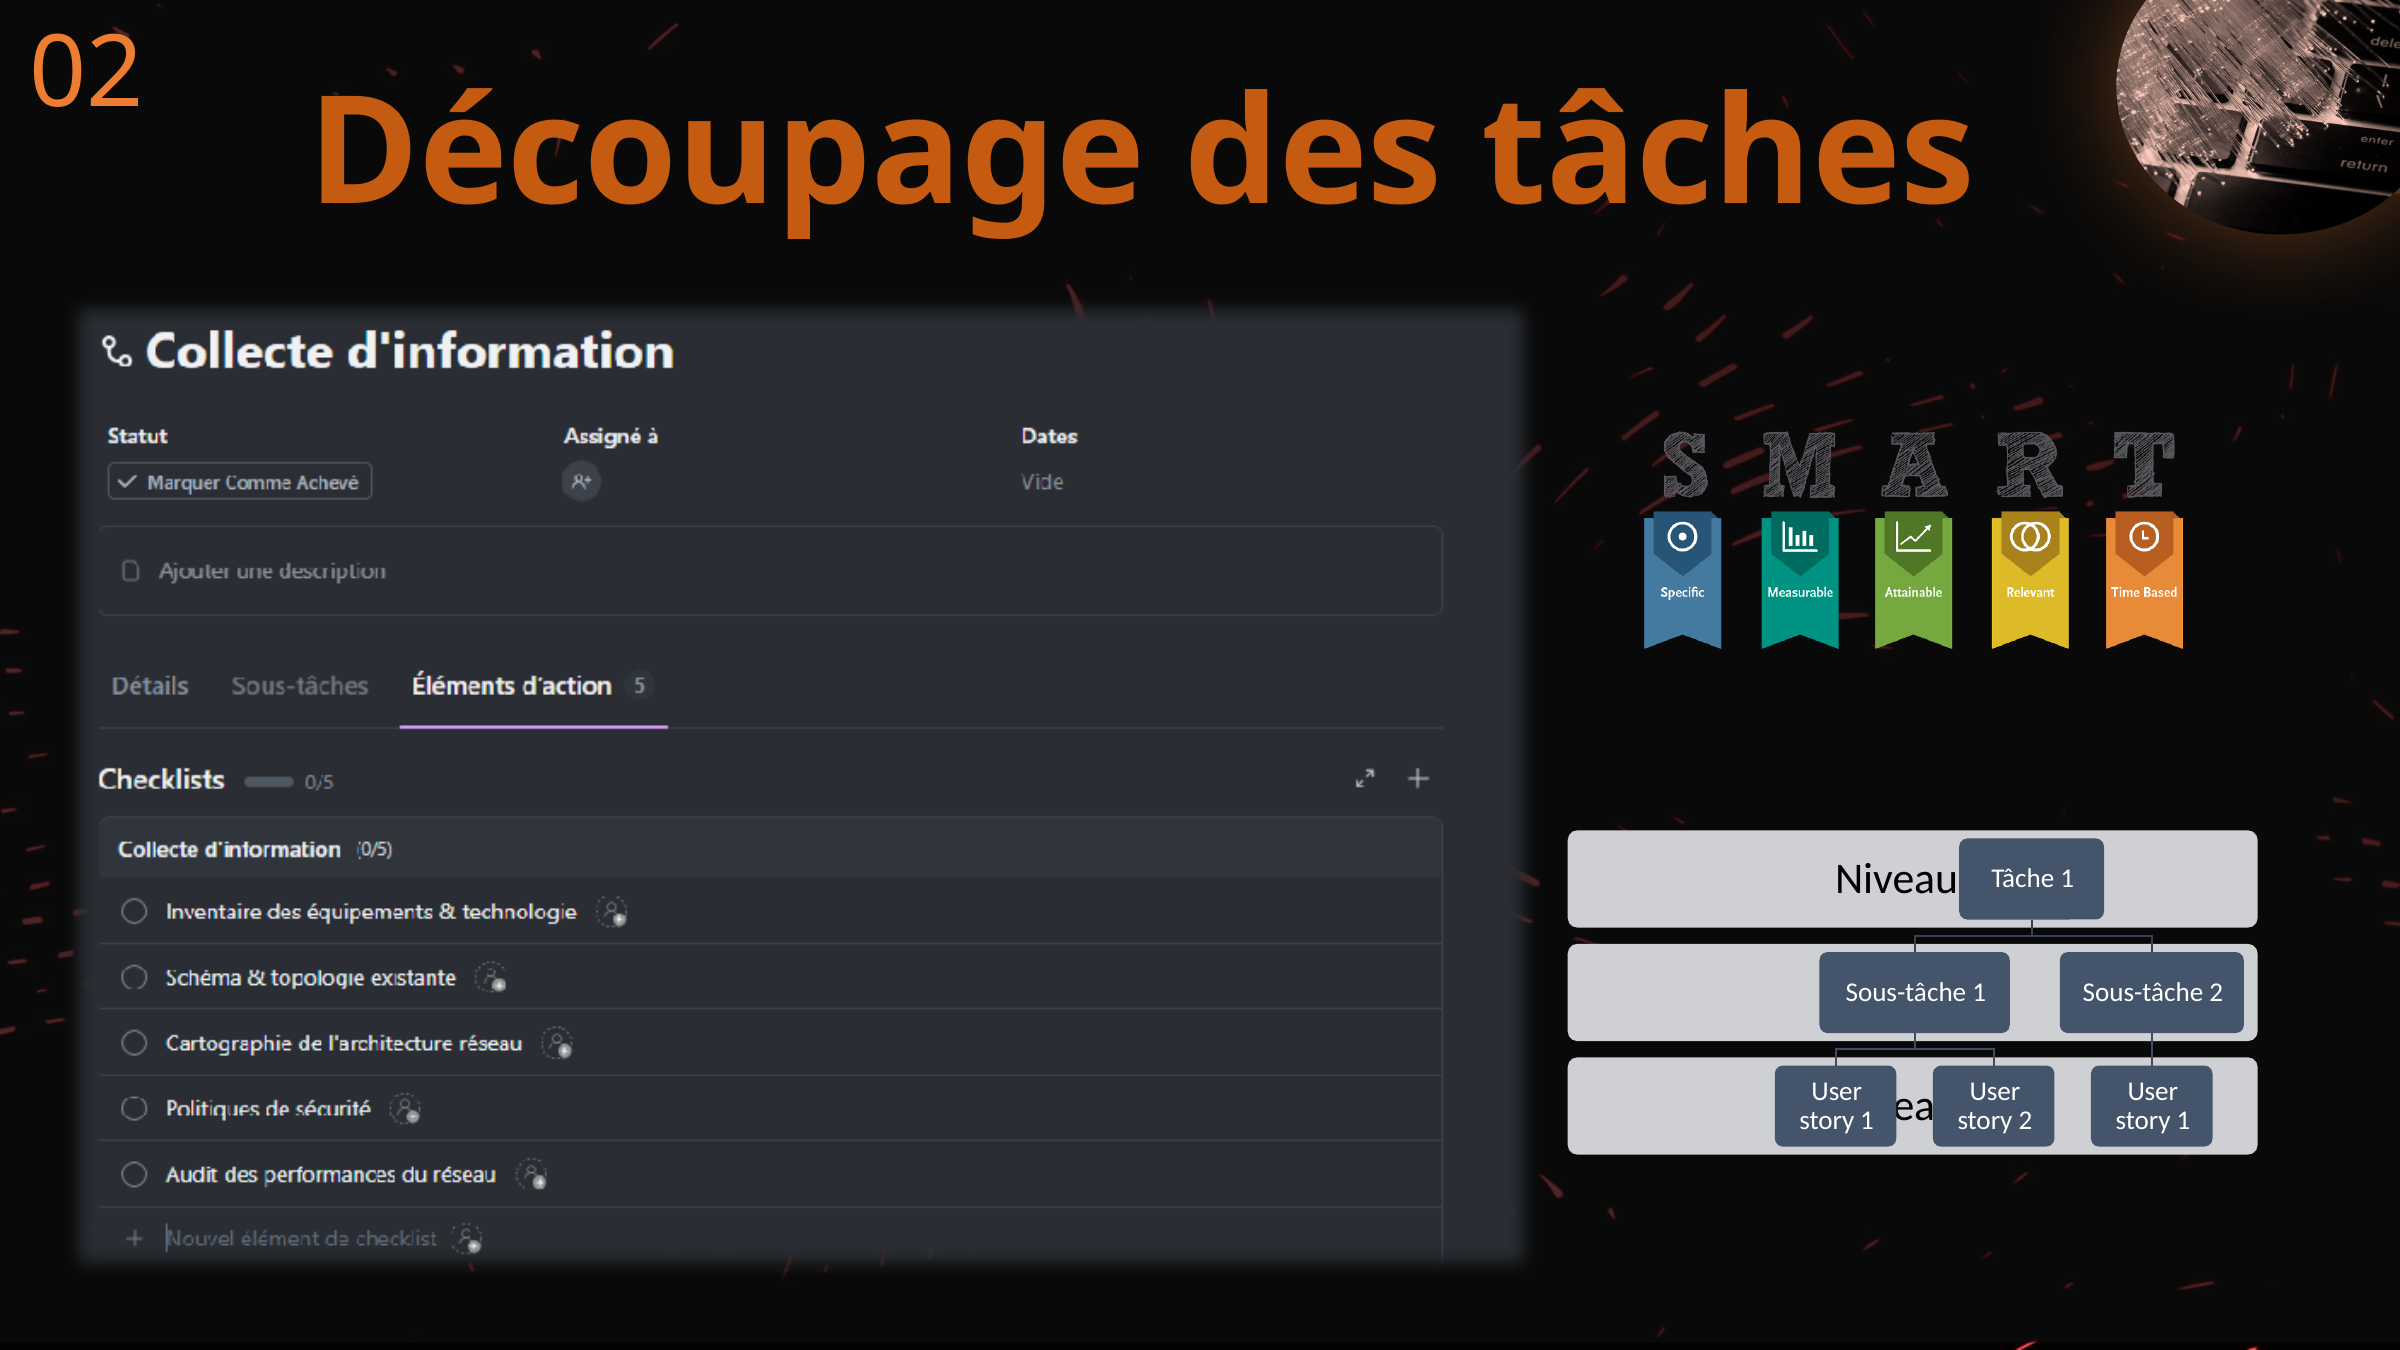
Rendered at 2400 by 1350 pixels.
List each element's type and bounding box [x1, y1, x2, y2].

picture [0, 0, 2400, 1350]
text_box [1567, 743, 2258, 1242]
